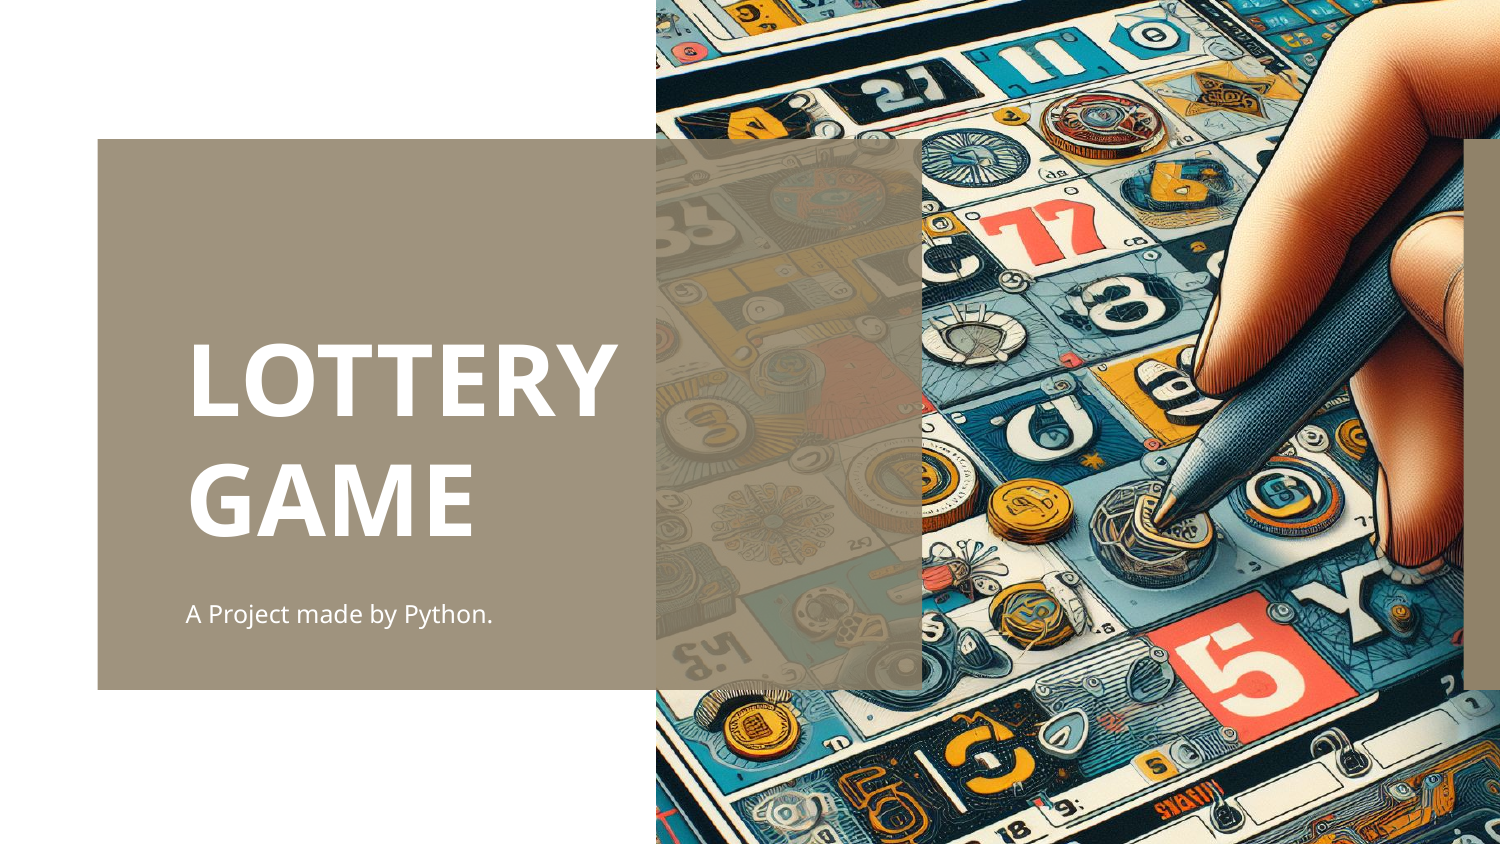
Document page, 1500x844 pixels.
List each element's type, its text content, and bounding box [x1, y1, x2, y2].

title LOTTERY GAME [170, 279, 650, 572]
text_box [97, 139, 650, 690]
subtitle A Project made by Python. [170, 572, 565, 644]
picture [656, 0, 1500, 844]
